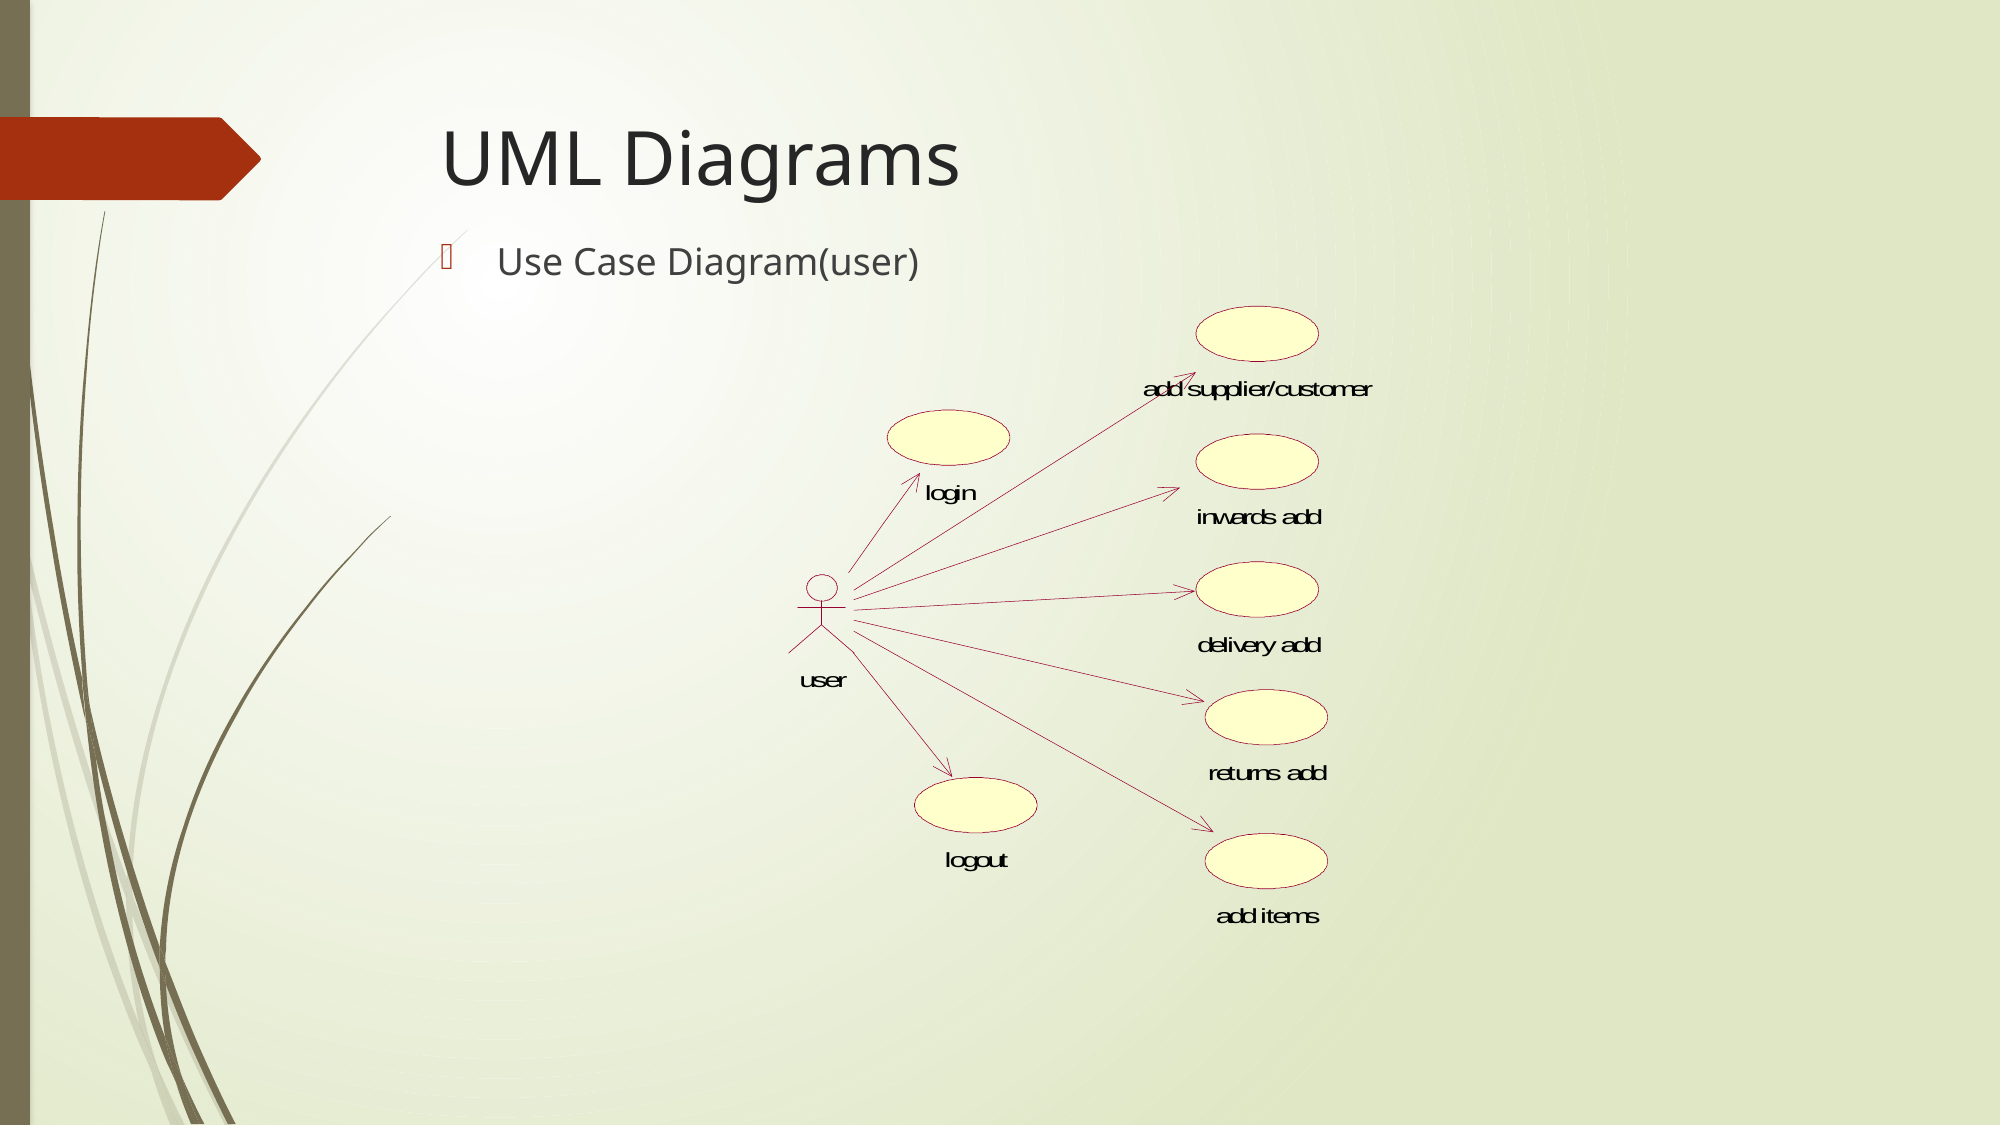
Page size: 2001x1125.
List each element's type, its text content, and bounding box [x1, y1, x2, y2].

title UML Diagrams [425, 102, 1888, 214]
list Use Case Diagram(user) [425, 230, 1888, 850]
picture [684, 269, 1484, 990]
